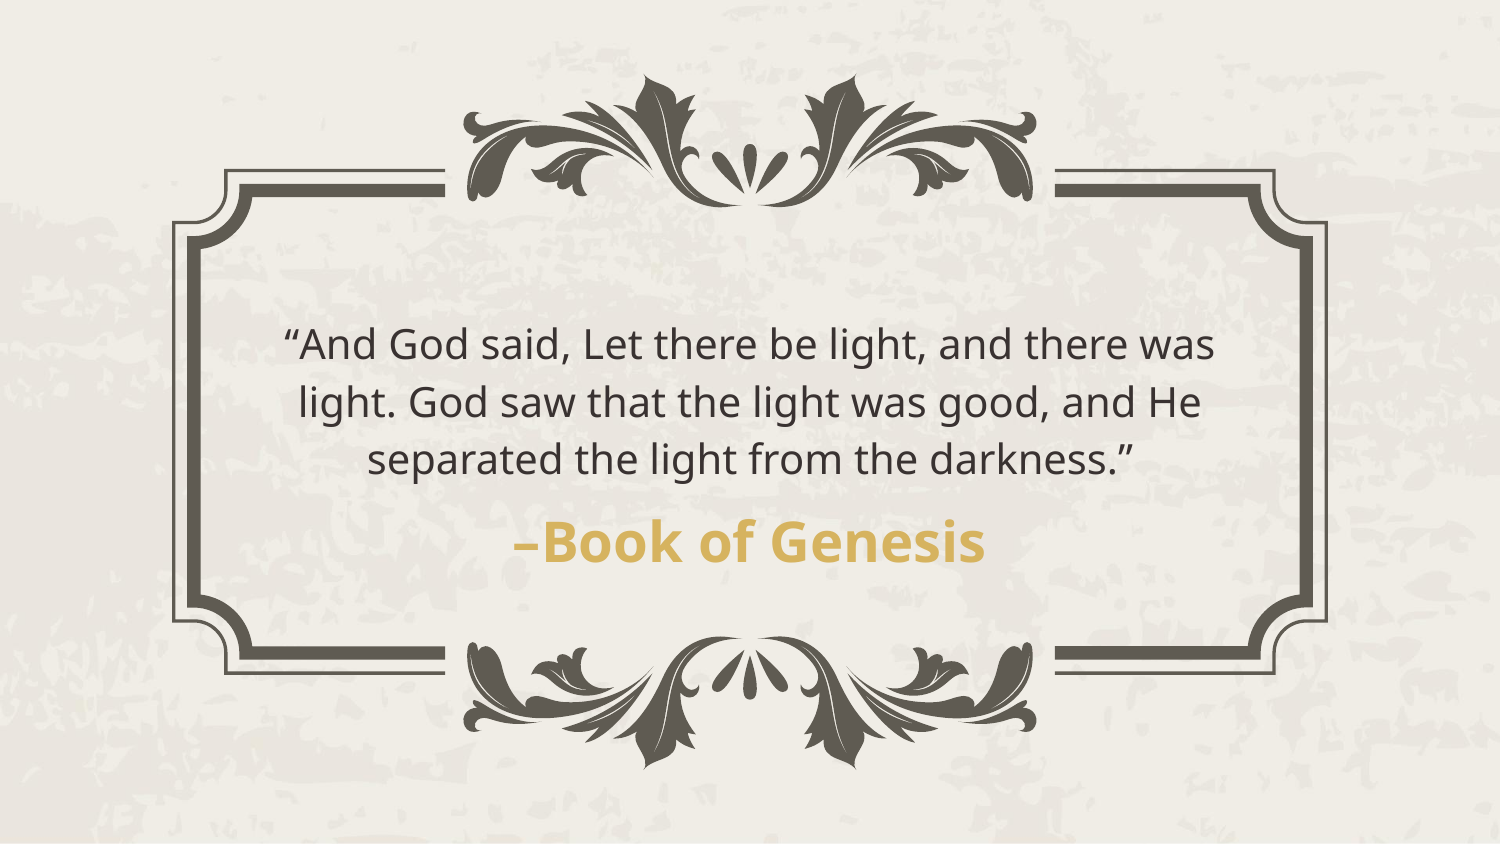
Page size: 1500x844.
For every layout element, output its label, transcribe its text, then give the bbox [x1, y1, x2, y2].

title –Book of Genesis [408, 528, 1092, 587]
picture [0, 0, 1500, 844]
title “And God said, Let there be light, and there was light. God saw that the light was good, and He separated the light from the darkness.” [248, 266, 1252, 528]
